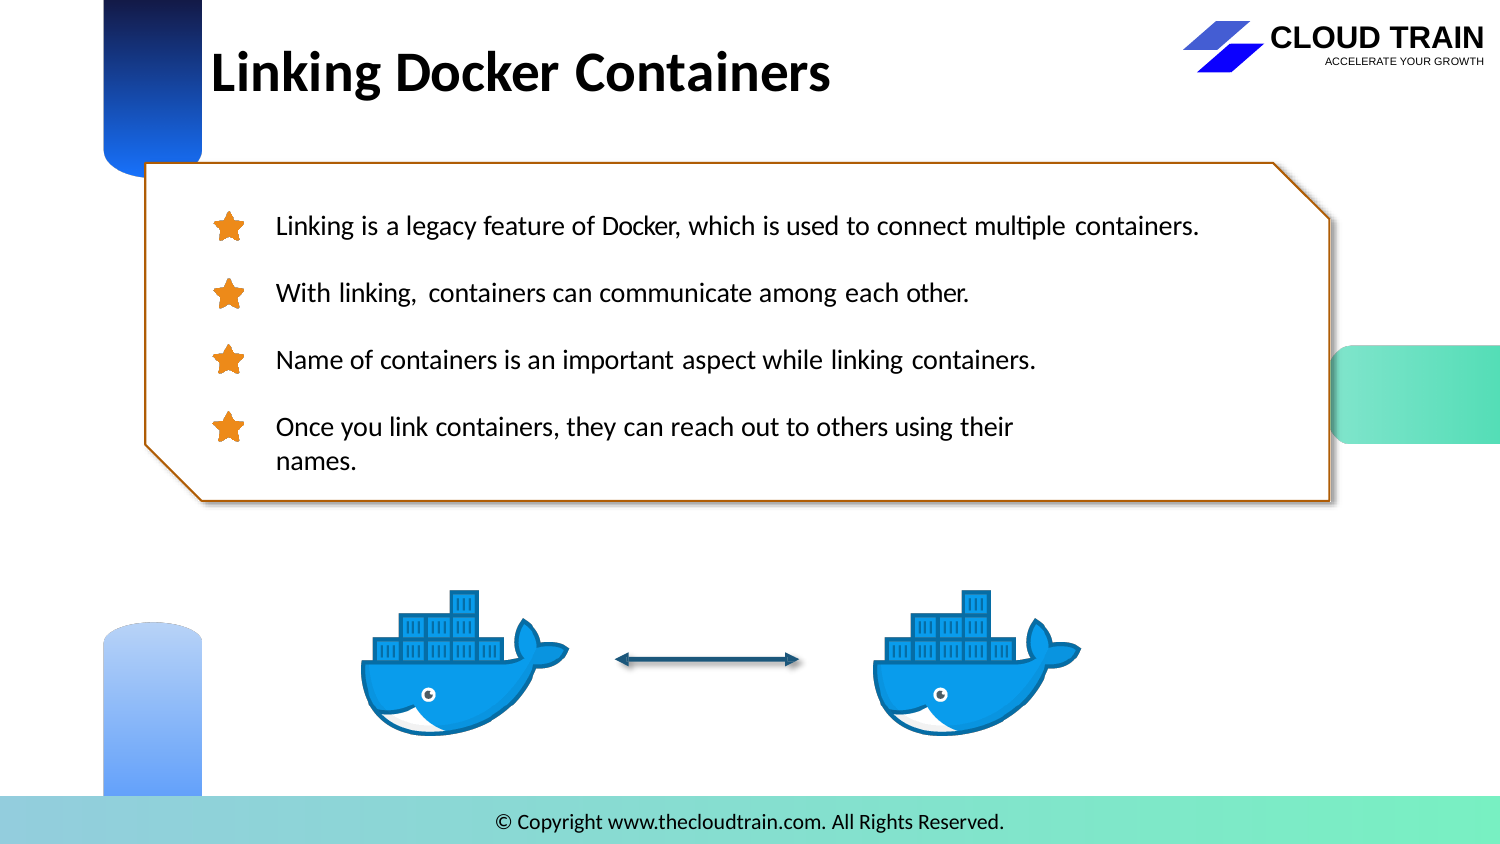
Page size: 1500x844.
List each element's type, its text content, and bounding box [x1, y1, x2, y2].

title Linking Docker Containers [41, 0, 1000, 139]
picture [103, 139, 202, 178]
picture [1346, 345, 1500, 444]
picture [213, 210, 244, 242]
picture [212, 410, 244, 442]
picture [213, 277, 244, 309]
picture [103, 622, 202, 797]
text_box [287, 565, 1127, 753]
picture [212, 343, 244, 374]
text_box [137, 154, 1346, 517]
